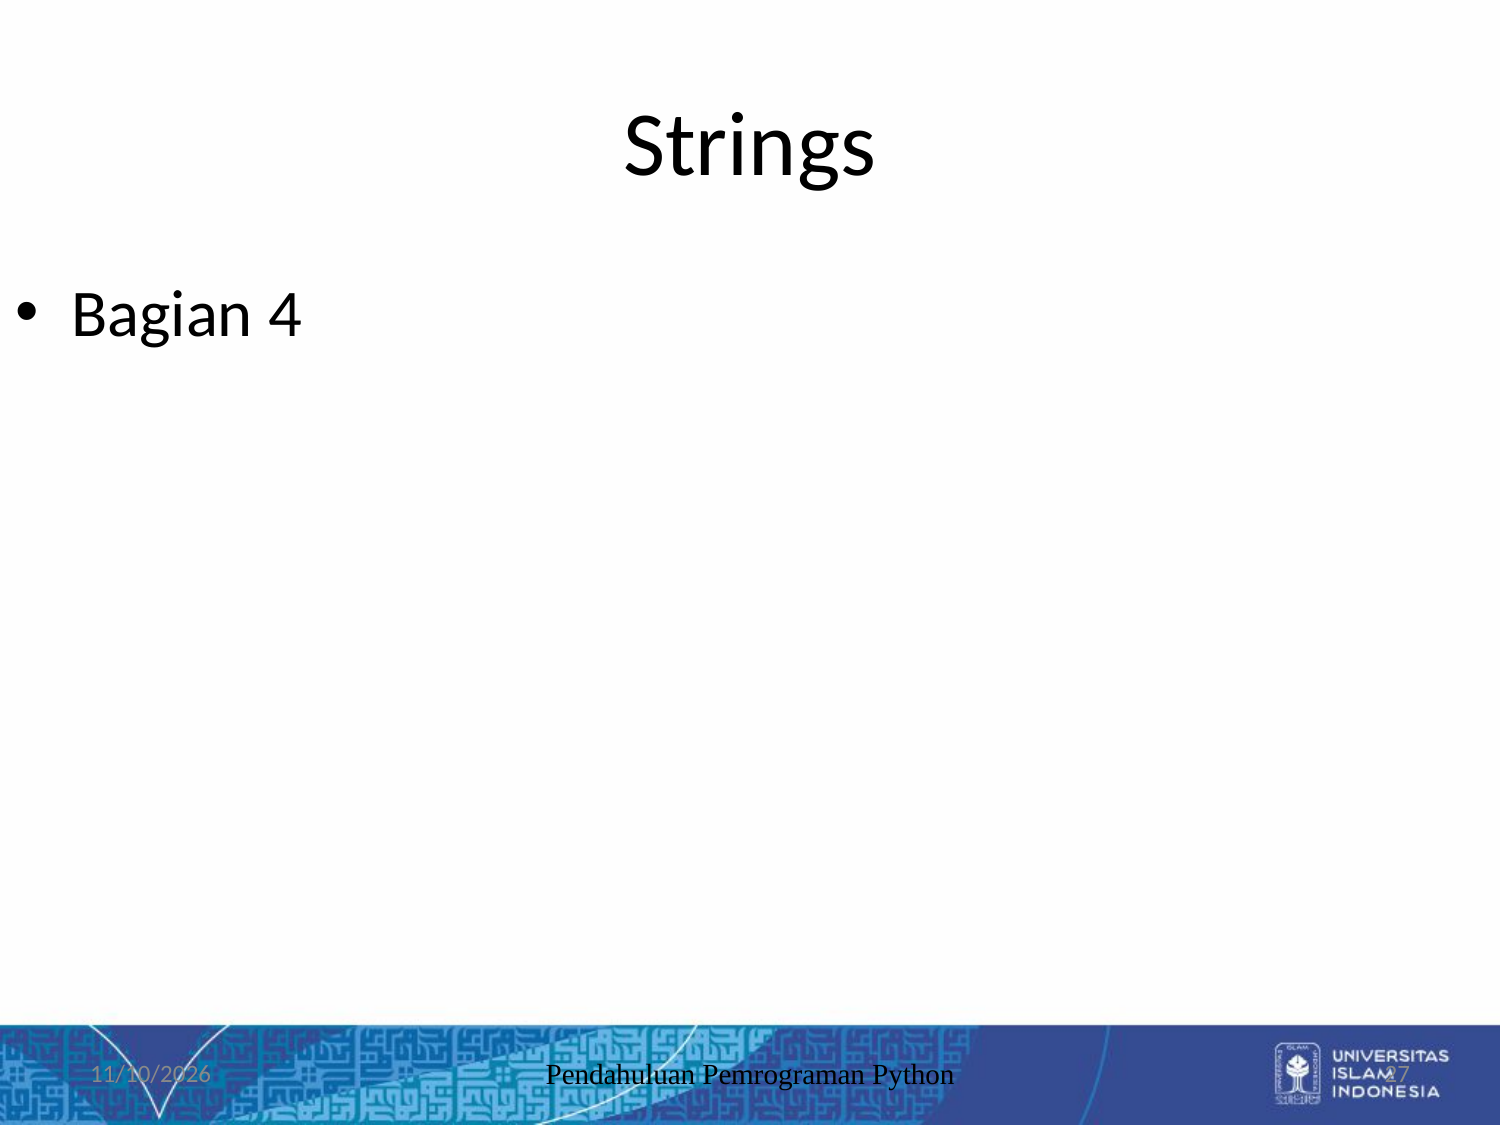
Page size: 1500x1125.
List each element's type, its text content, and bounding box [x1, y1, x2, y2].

slide_number 27 [1074, 1042, 1425, 1103]
list Bagian 4 [0, 262, 1350, 1005]
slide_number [75, 1042, 425, 1103]
footer Pendahuluan Pemrograman Python [512, 1042, 988, 1103]
title Strings [75, 45, 1425, 233]
picture [0, 0, 1500, 1125]
